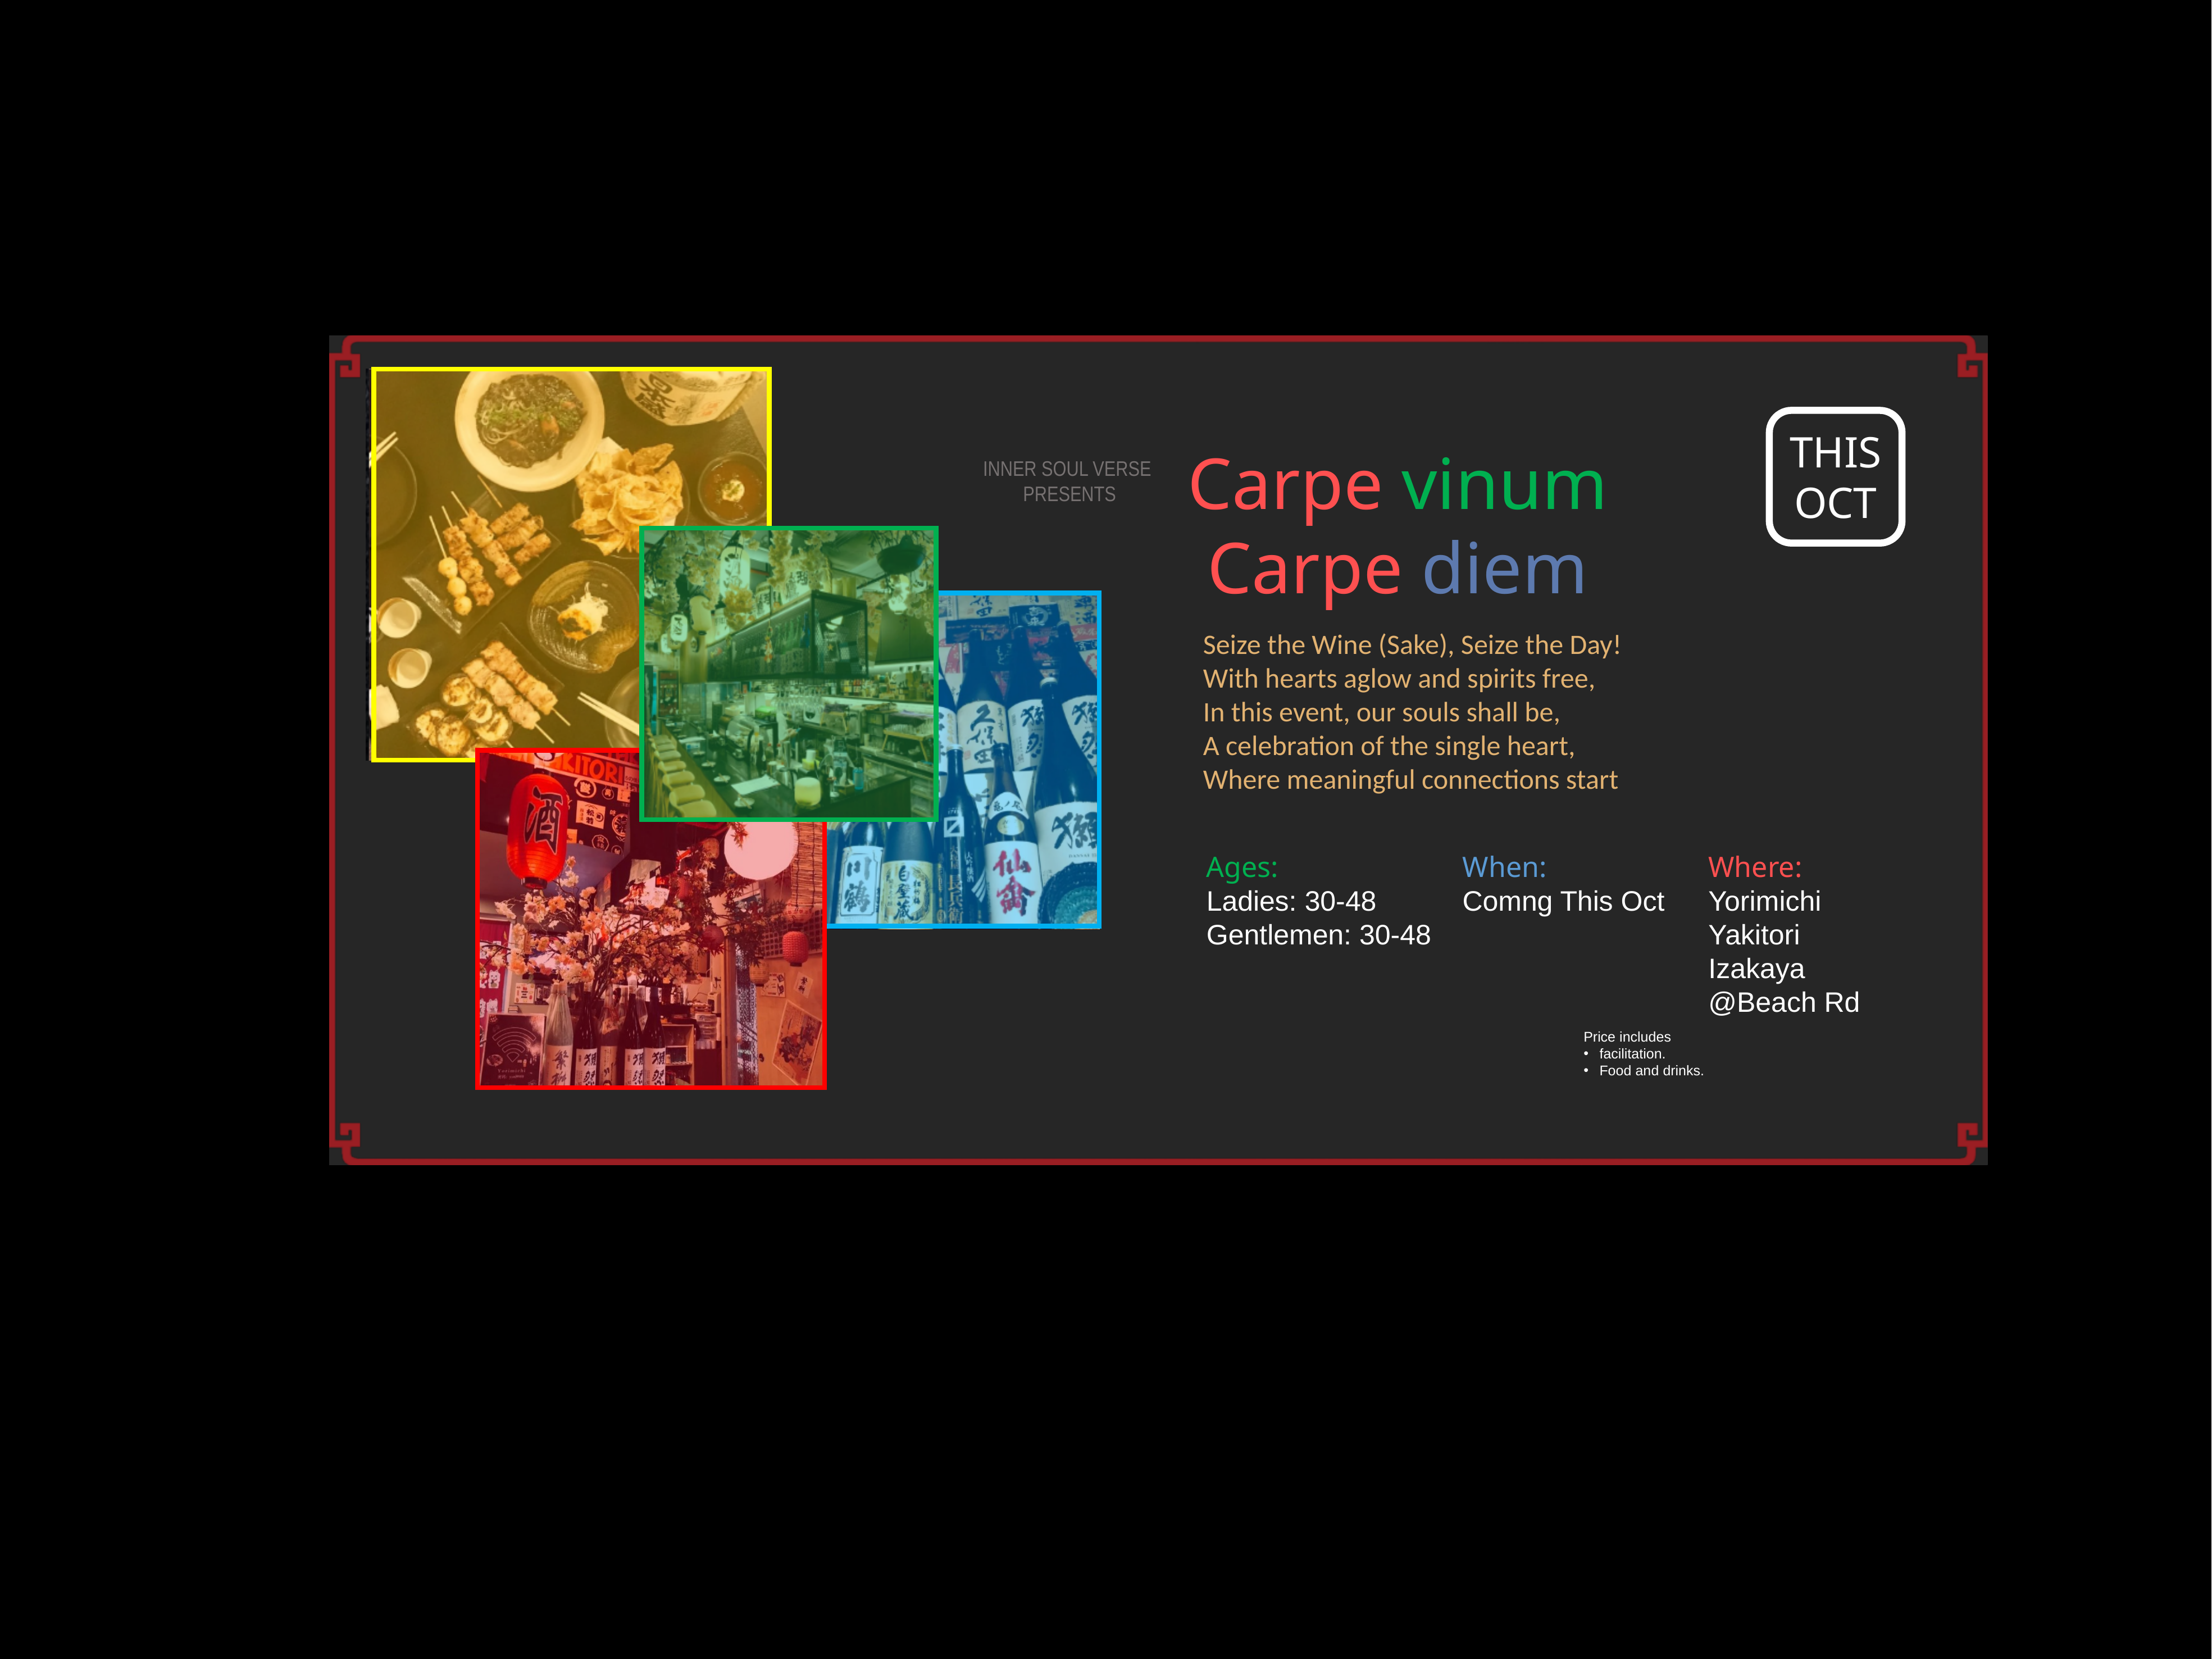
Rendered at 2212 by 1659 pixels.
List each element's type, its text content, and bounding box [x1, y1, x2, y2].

text_box Price includes facilitation. Food and drinks. [1575, 1024, 1889, 1083]
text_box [825, 592, 1100, 929]
text_box Seize the Wine (Sake), Seize the Day! With hearts aglow and spirits free, In this event, our souls shall be, A celebration of the single heart, Where meaningful connections start [1573, 622, 1699, 799]
picture [329, 0, 1988, 1580]
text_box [477, 750, 825, 1088]
text_box When: Comng This Oct [1573, 844, 1700, 921]
text_box THIS OCT [1900, 421, 1910, 531]
text_box Where: Yorimichi Yakitori Izakaya @Beach Rd [1700, 844, 1889, 1022]
text_box Carpe vinum Carpe diem [1573, 434, 1637, 612]
text_box THIS OCT [1762, 421, 1771, 531]
text_box [1768, 410, 1903, 544]
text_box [366, 369, 770, 761]
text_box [641, 528, 936, 820]
